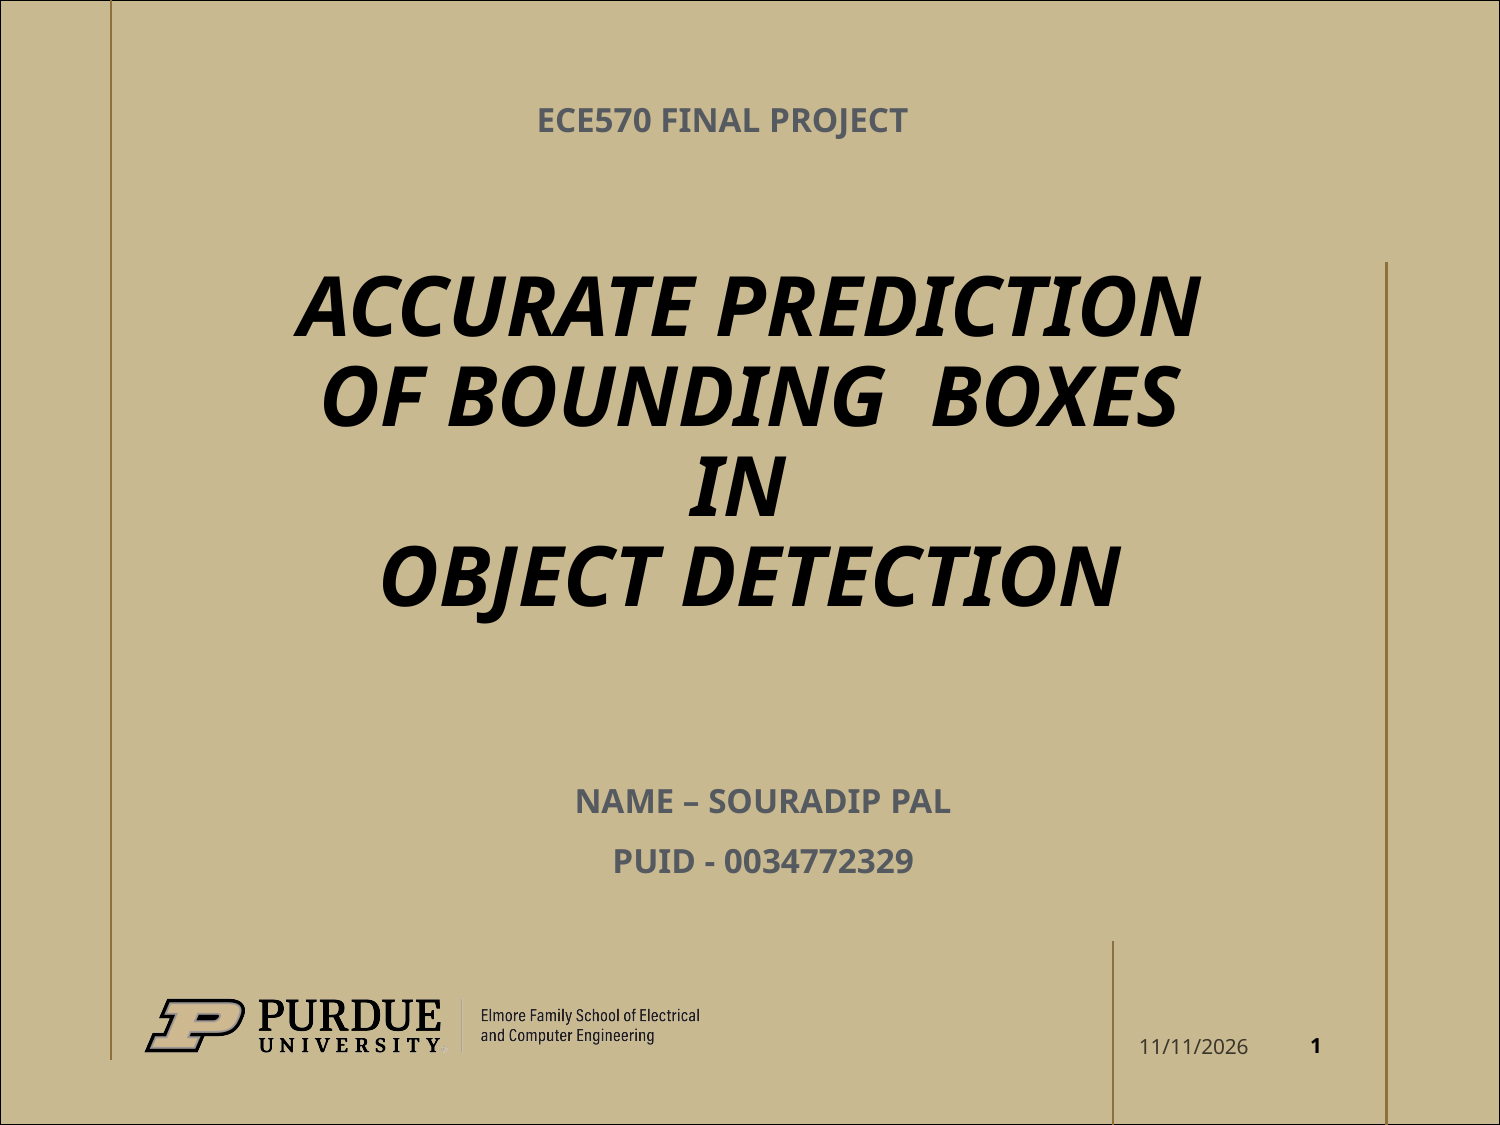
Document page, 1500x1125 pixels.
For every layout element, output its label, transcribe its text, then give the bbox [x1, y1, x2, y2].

text_box ECE570 FINAL PROJECT [358, 99, 1087, 140]
subtitle NAME – SOURADIP PAL PUID - 0034772329 [399, 779, 1128, 882]
title Accurate PREDICTION of BOUNDING BOXES in OBJECT DETECTION [262, 262, 1238, 632]
picture [144, 995, 708, 1056]
slide_number 1 [1286, 1017, 1347, 1078]
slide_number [1120, 1021, 1264, 1075]
